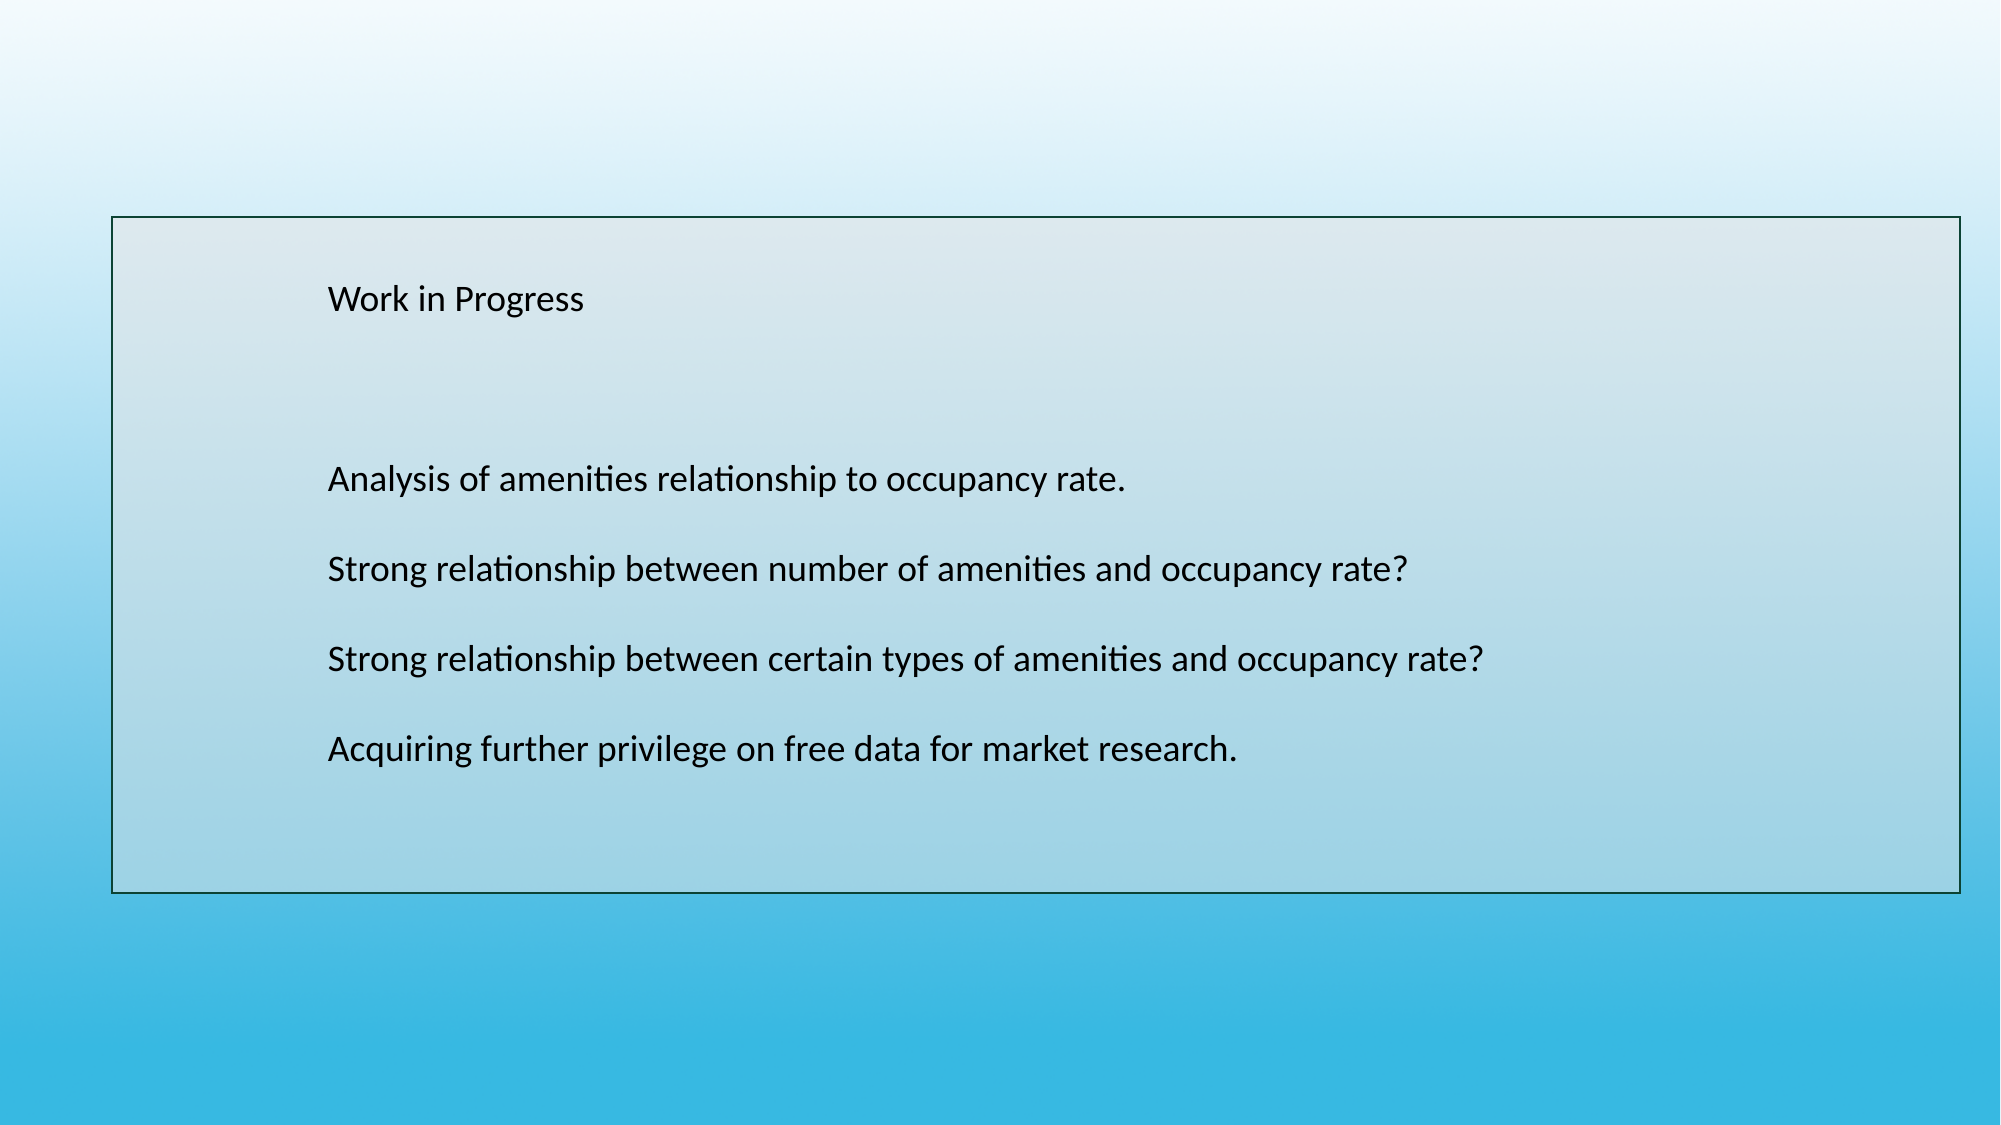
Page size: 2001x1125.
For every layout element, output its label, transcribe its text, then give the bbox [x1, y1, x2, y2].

text_box [111, 216, 1961, 894]
text_box Work in Progress Analysis of amenities relationship to occupancy rate. Strong relationship between number of amenities and occupancy rate? Strong relationship between certain types of amenities and occupancy rate? Acquiring further privilege on free data for market research. [312, 266, 1744, 1047]
picture [0, 0, 2001, 1125]
